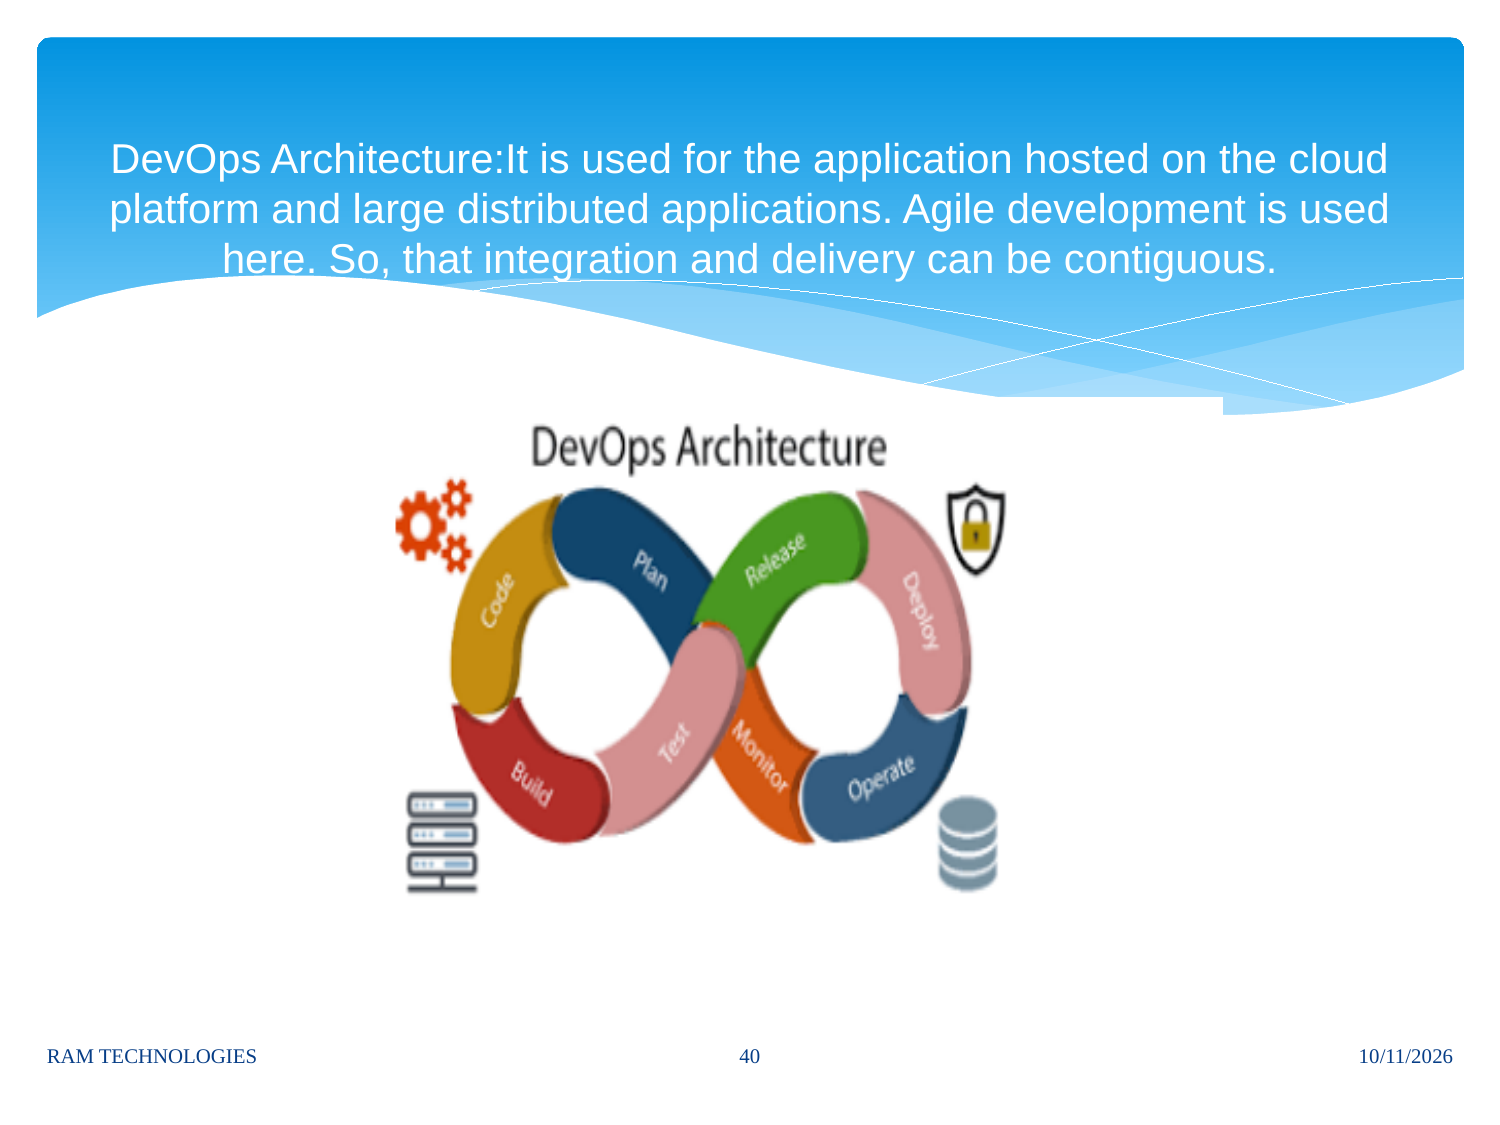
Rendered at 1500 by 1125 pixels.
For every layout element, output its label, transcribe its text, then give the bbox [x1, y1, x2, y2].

slide_number 40 [654, 1025, 846, 1086]
footer RAM TECHNOLOGIES [31, 1025, 653, 1086]
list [288, 396, 1223, 941]
title DevOps Architecture:It is used for the application hosted on the cloud platform and large distributed applications. Agile development is used here. So, that integration and delivery can be contiguous. [75, 55, 1425, 409]
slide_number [847, 1025, 1469, 1086]
